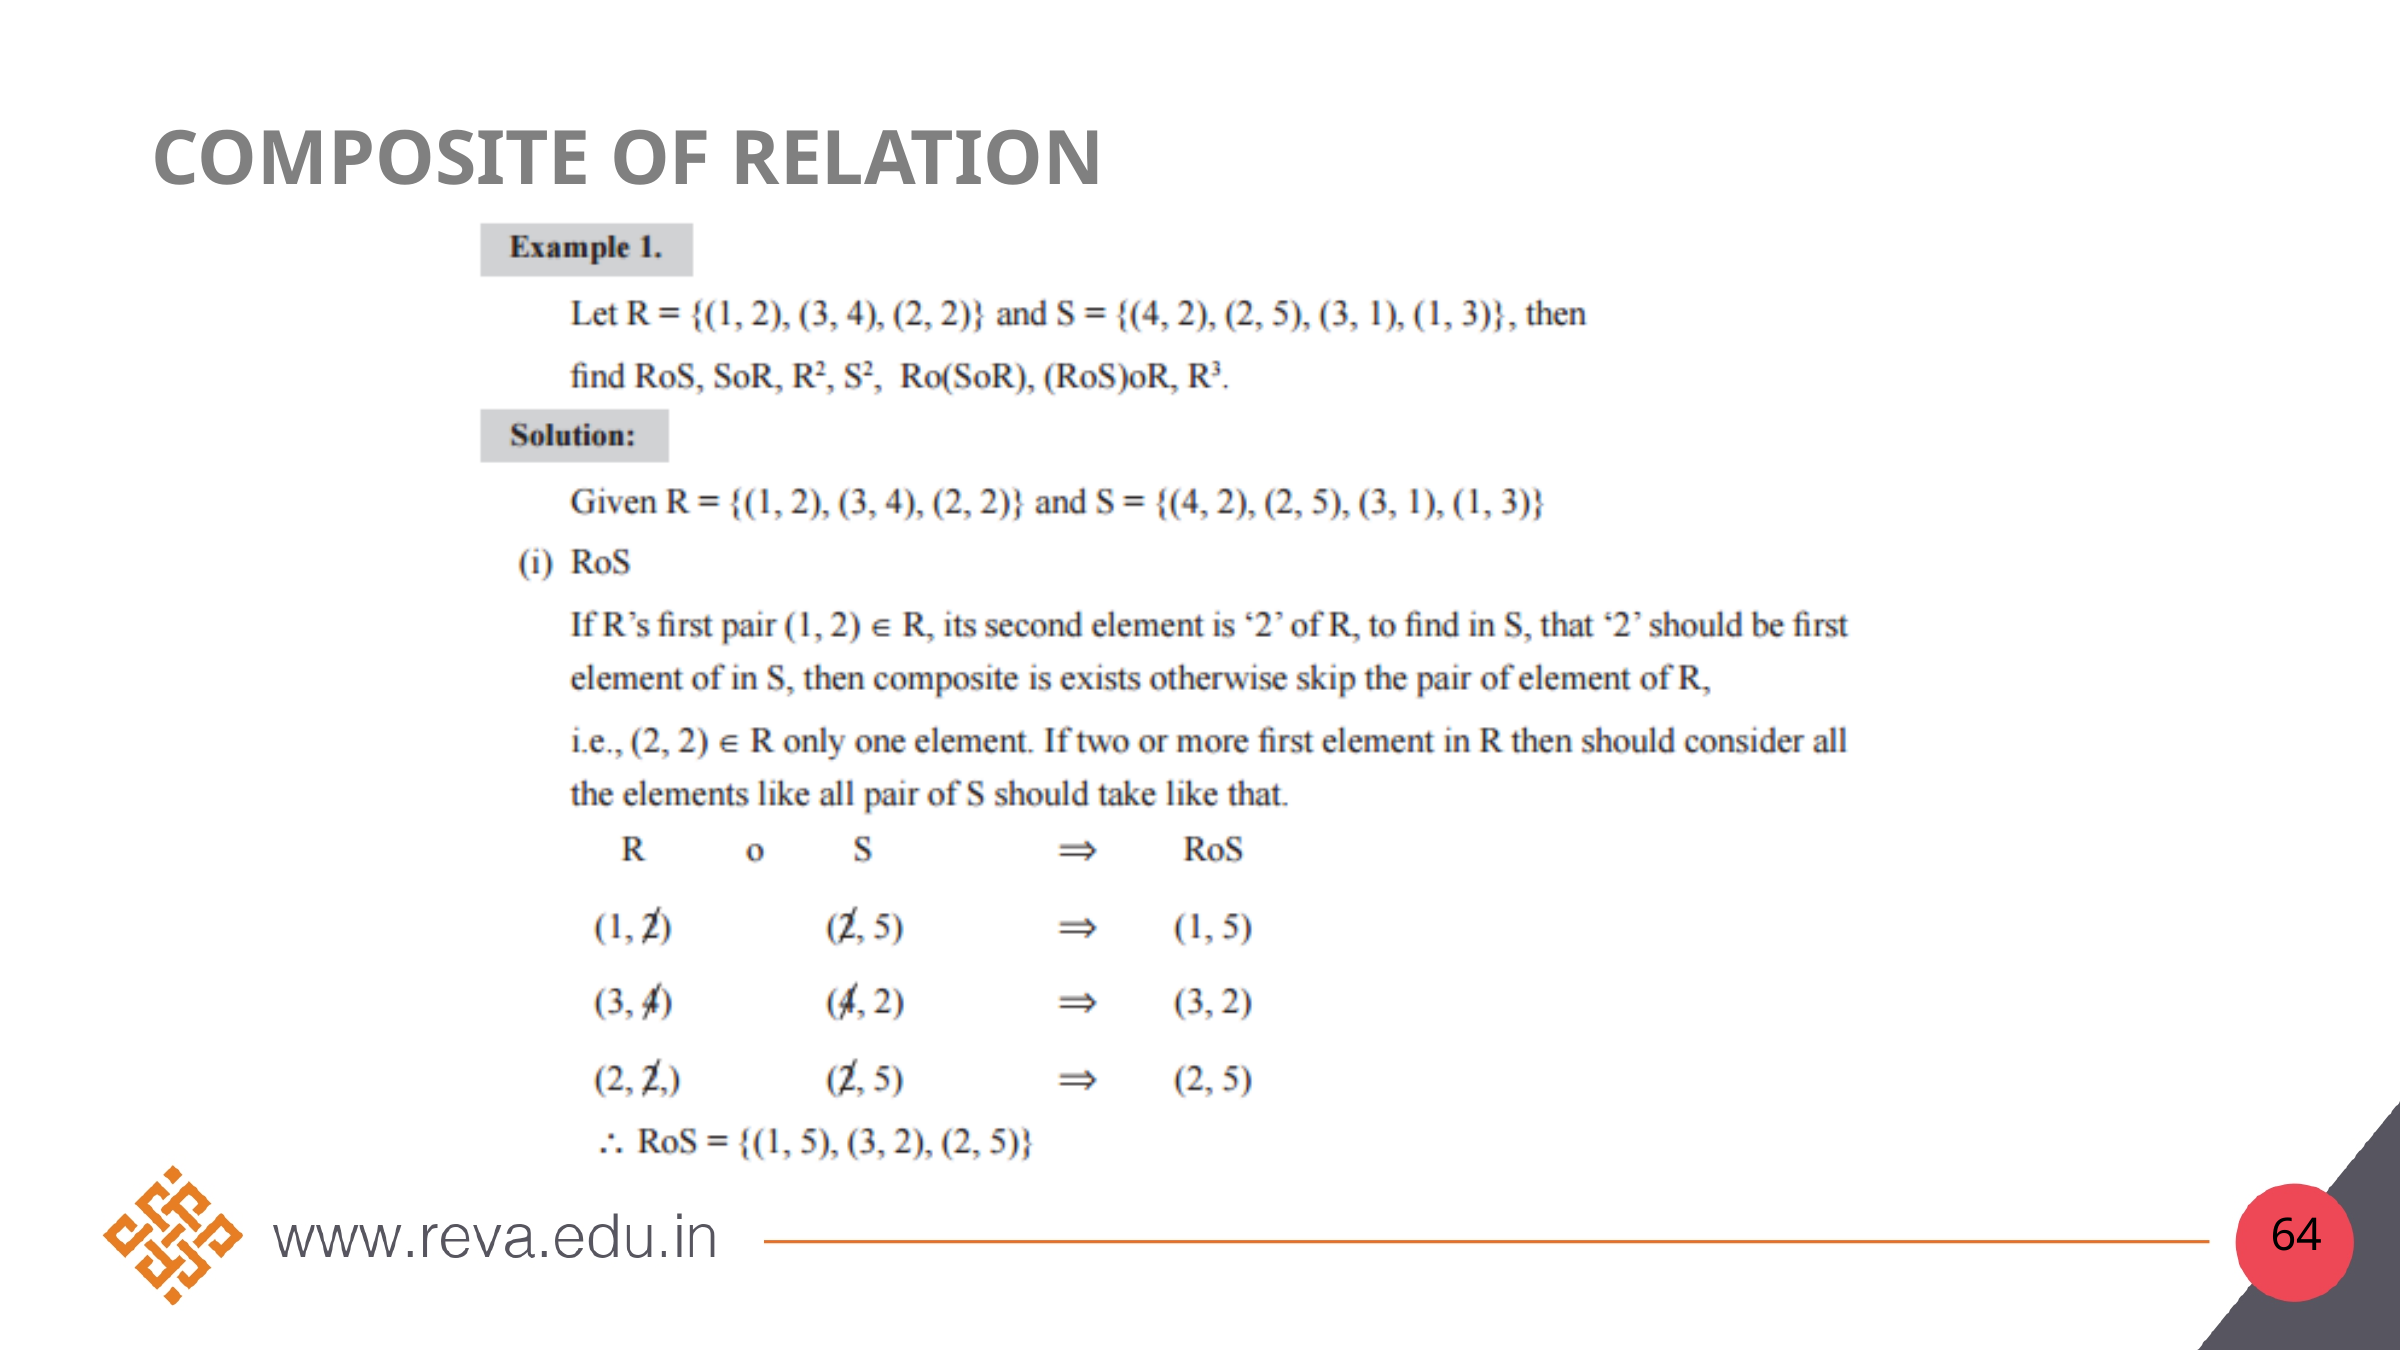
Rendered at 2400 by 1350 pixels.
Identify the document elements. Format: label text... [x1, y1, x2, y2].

title Composite of Relation [136, 77, 1360, 243]
slide_number 64 [2237, 1200, 2355, 1272]
picture [0, 0, 2400, 1350]
